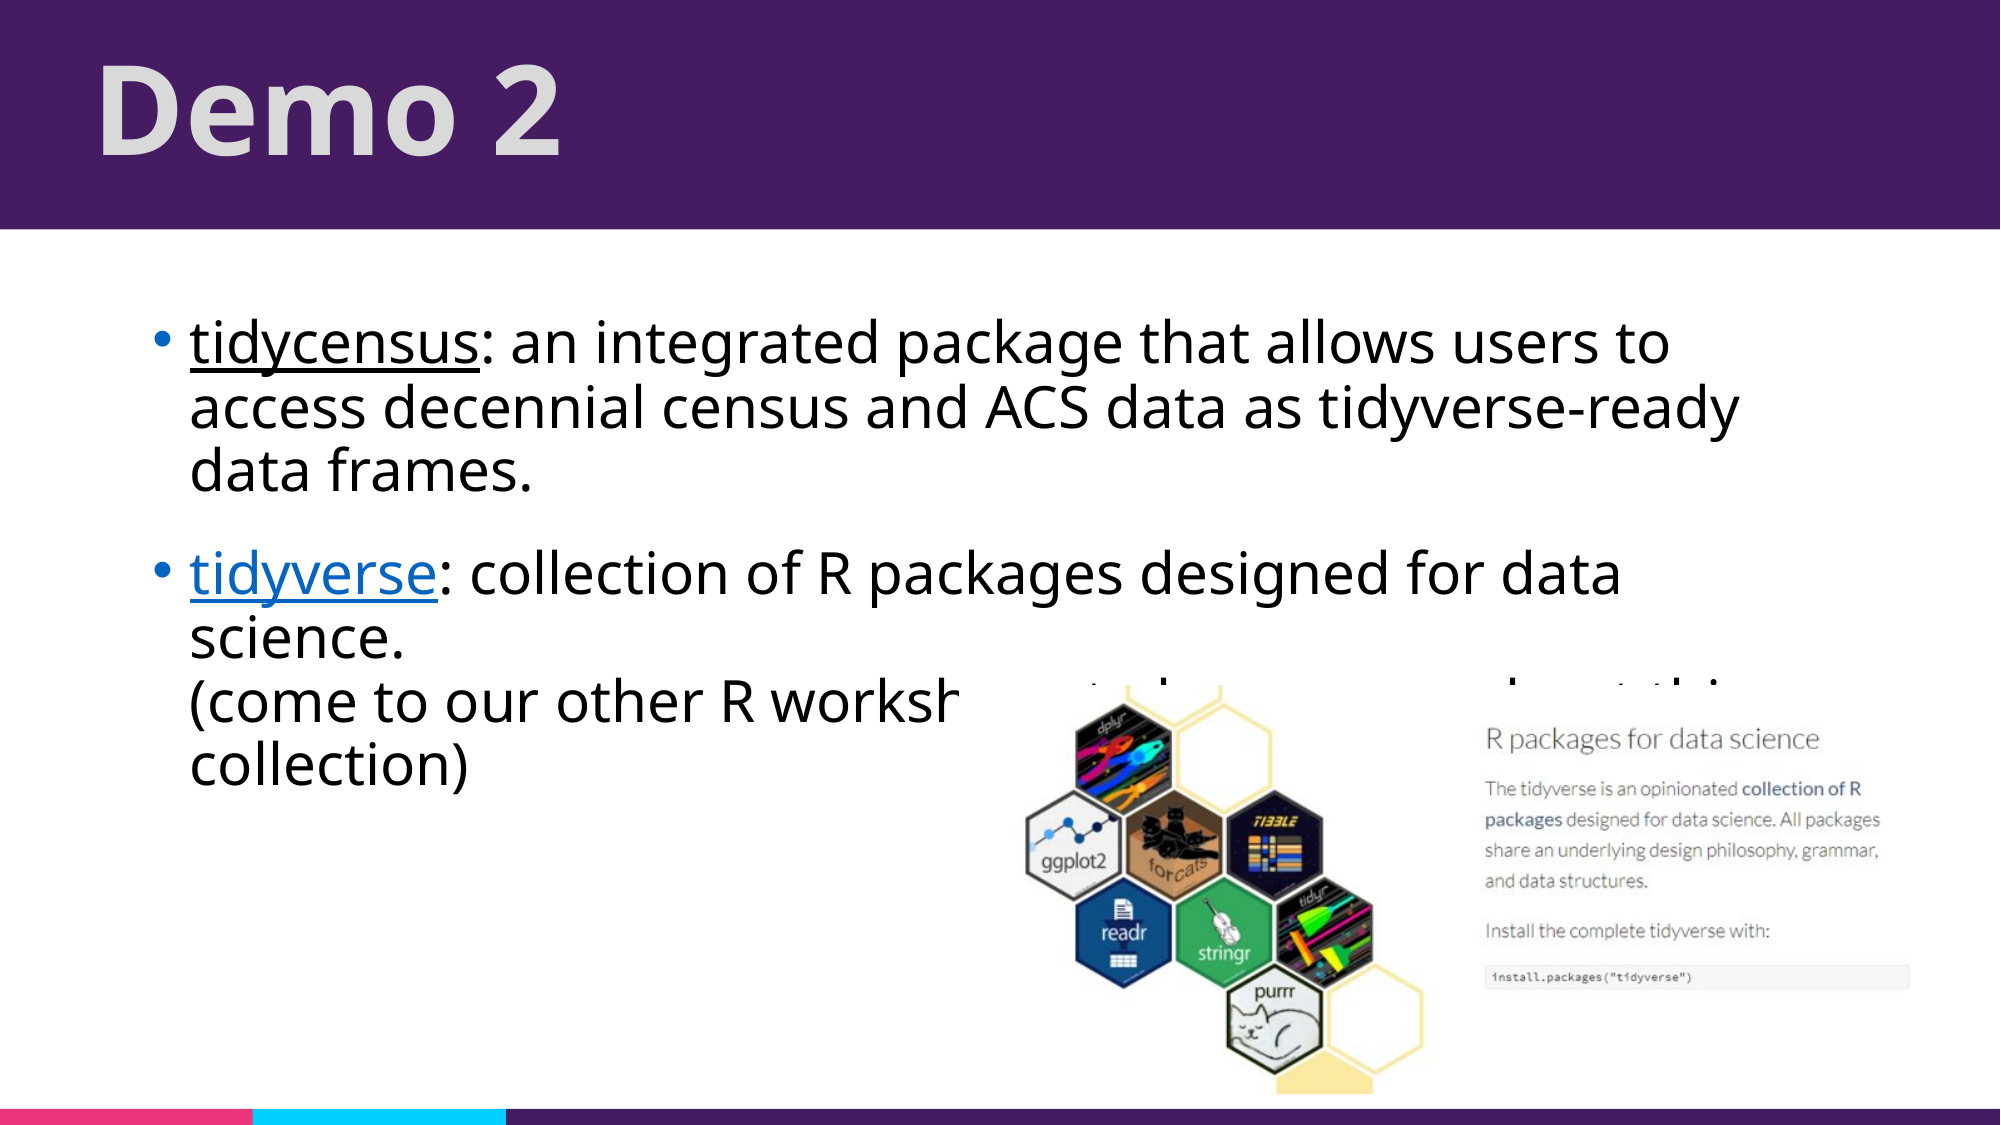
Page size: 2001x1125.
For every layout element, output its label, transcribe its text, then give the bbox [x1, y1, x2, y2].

picture [959, 685, 1946, 1094]
title Demo 2 [77, 31, 1803, 198]
list tidycensus: an integrated package that allows users to access decennial census and ACS data as tidyverse-ready data frames. ​ tidyverse: collection of R packages designed for data science. ​ (come to our other R workshops to learn more about this collection) [137, 299, 1863, 1014]
